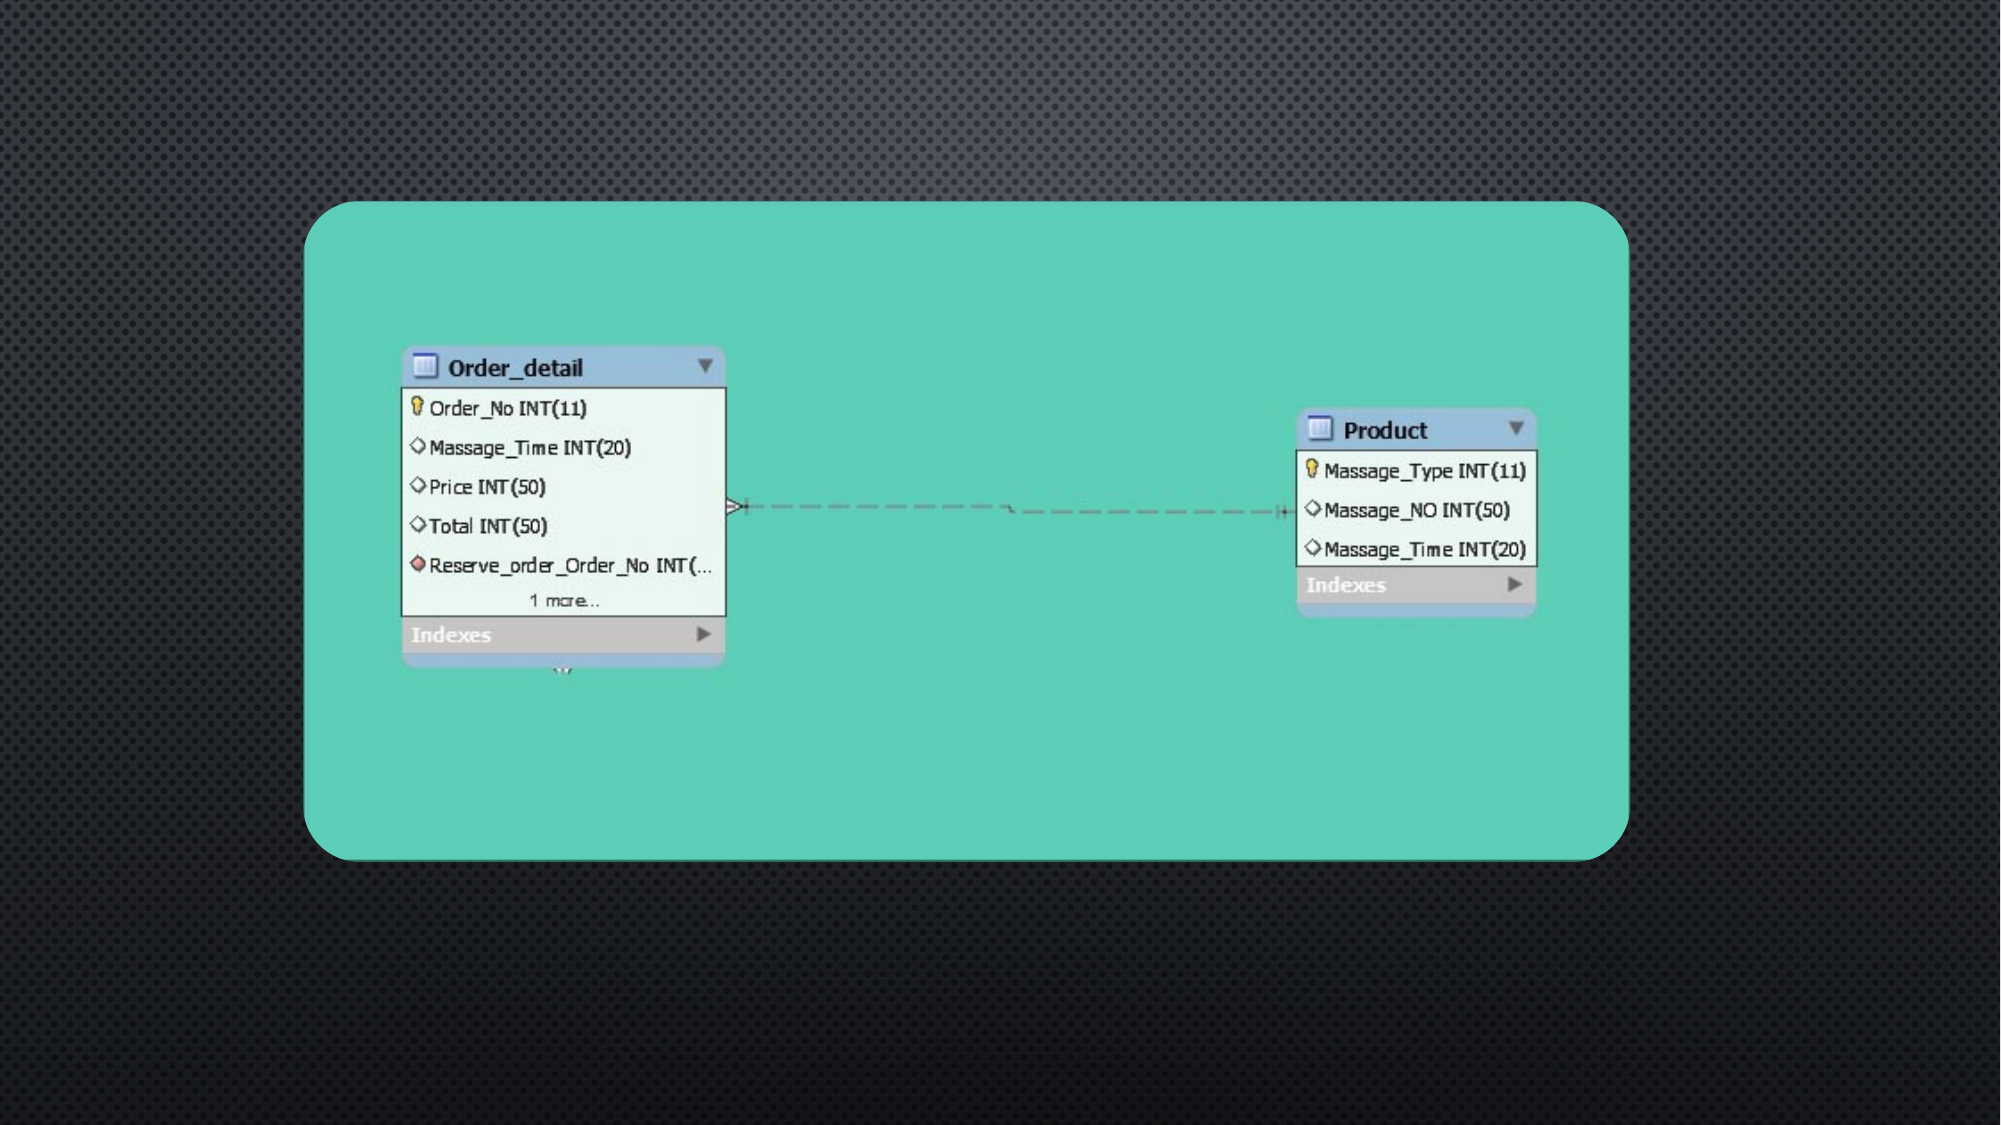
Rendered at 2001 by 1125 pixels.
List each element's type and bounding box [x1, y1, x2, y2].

picture [302, 200, 1631, 863]
